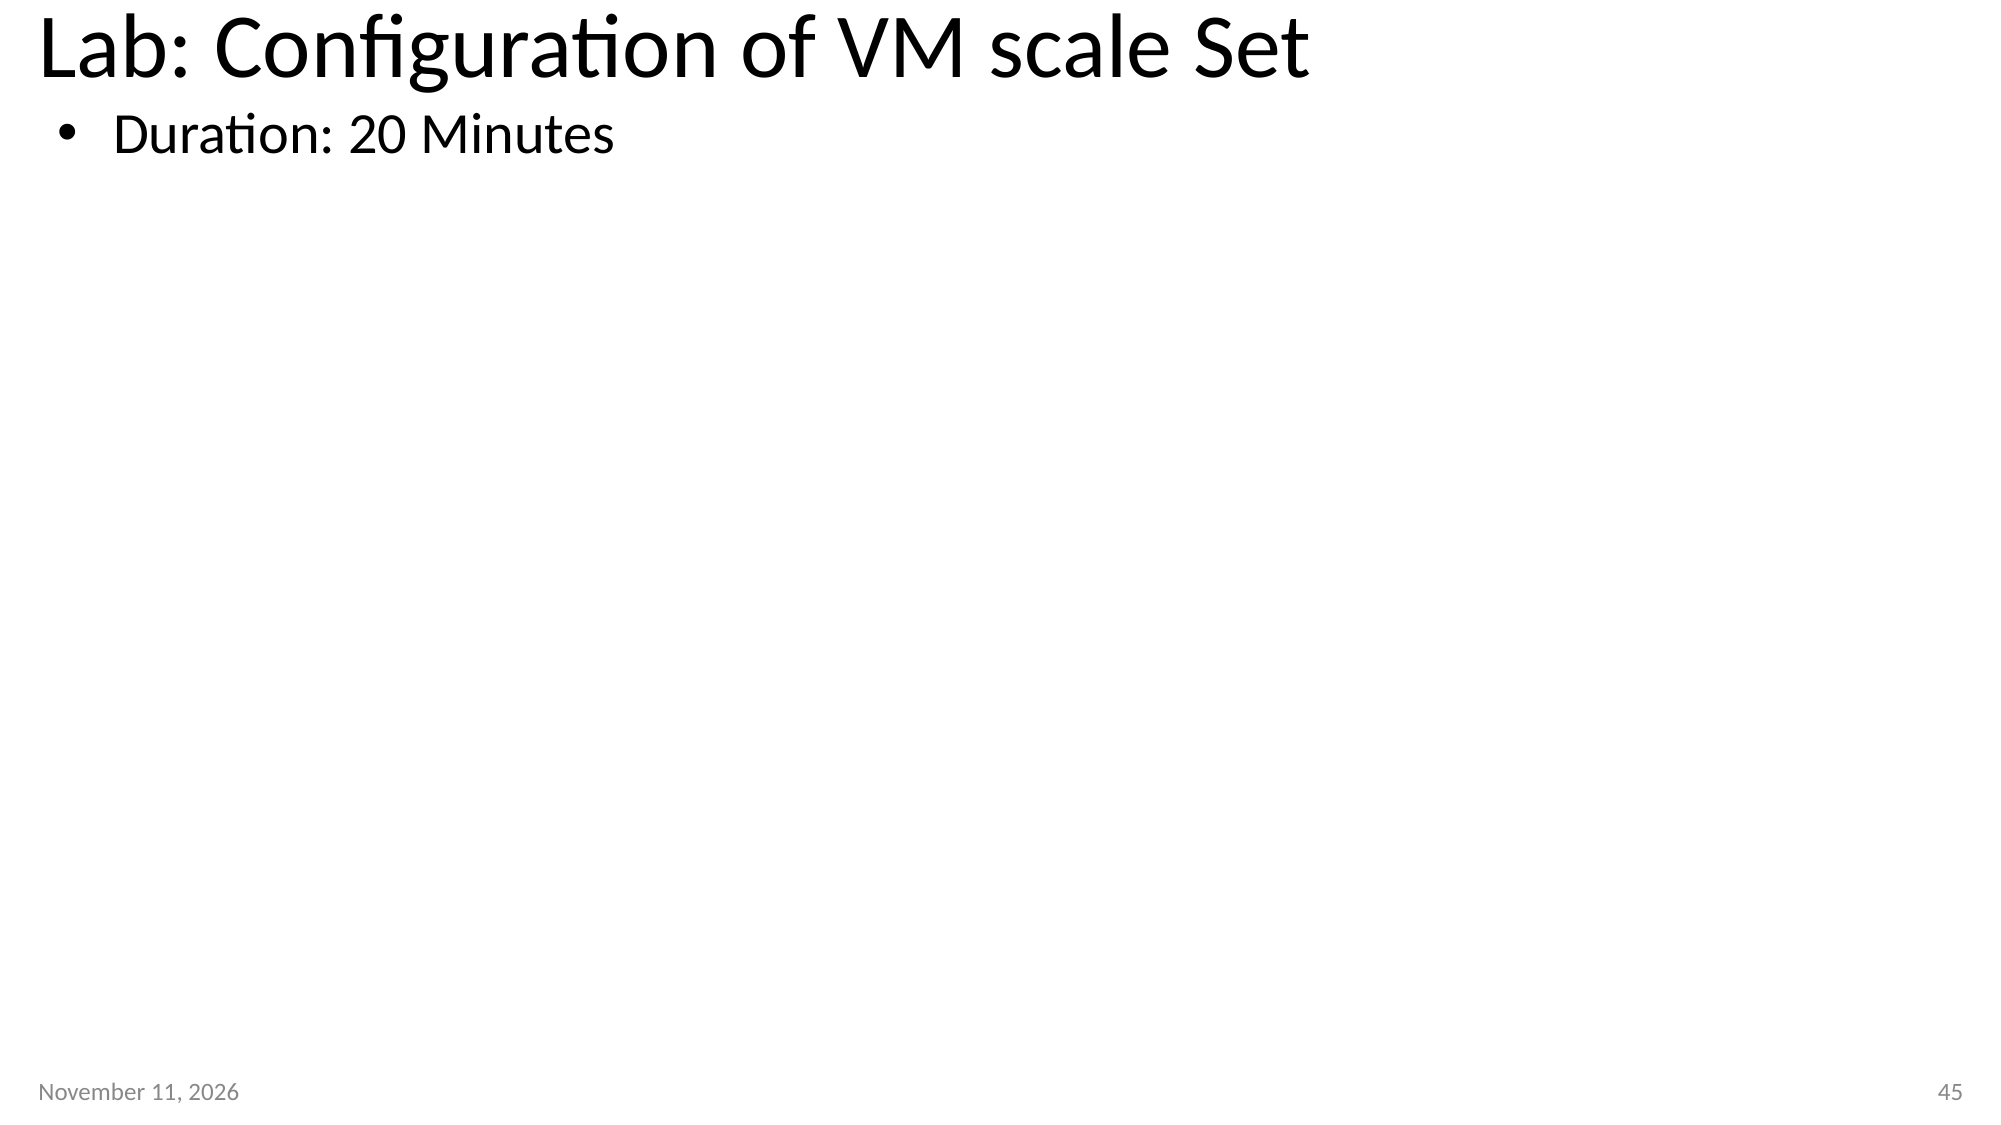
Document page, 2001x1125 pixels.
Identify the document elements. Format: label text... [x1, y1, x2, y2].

list Duration: 20 Minutes [23, 95, 1979, 1061]
title Lab: Configuration of VM scale Set [23, 0, 1979, 95]
slide_number 45 [1859, 1060, 1979, 1121]
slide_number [23, 1060, 474, 1121]
